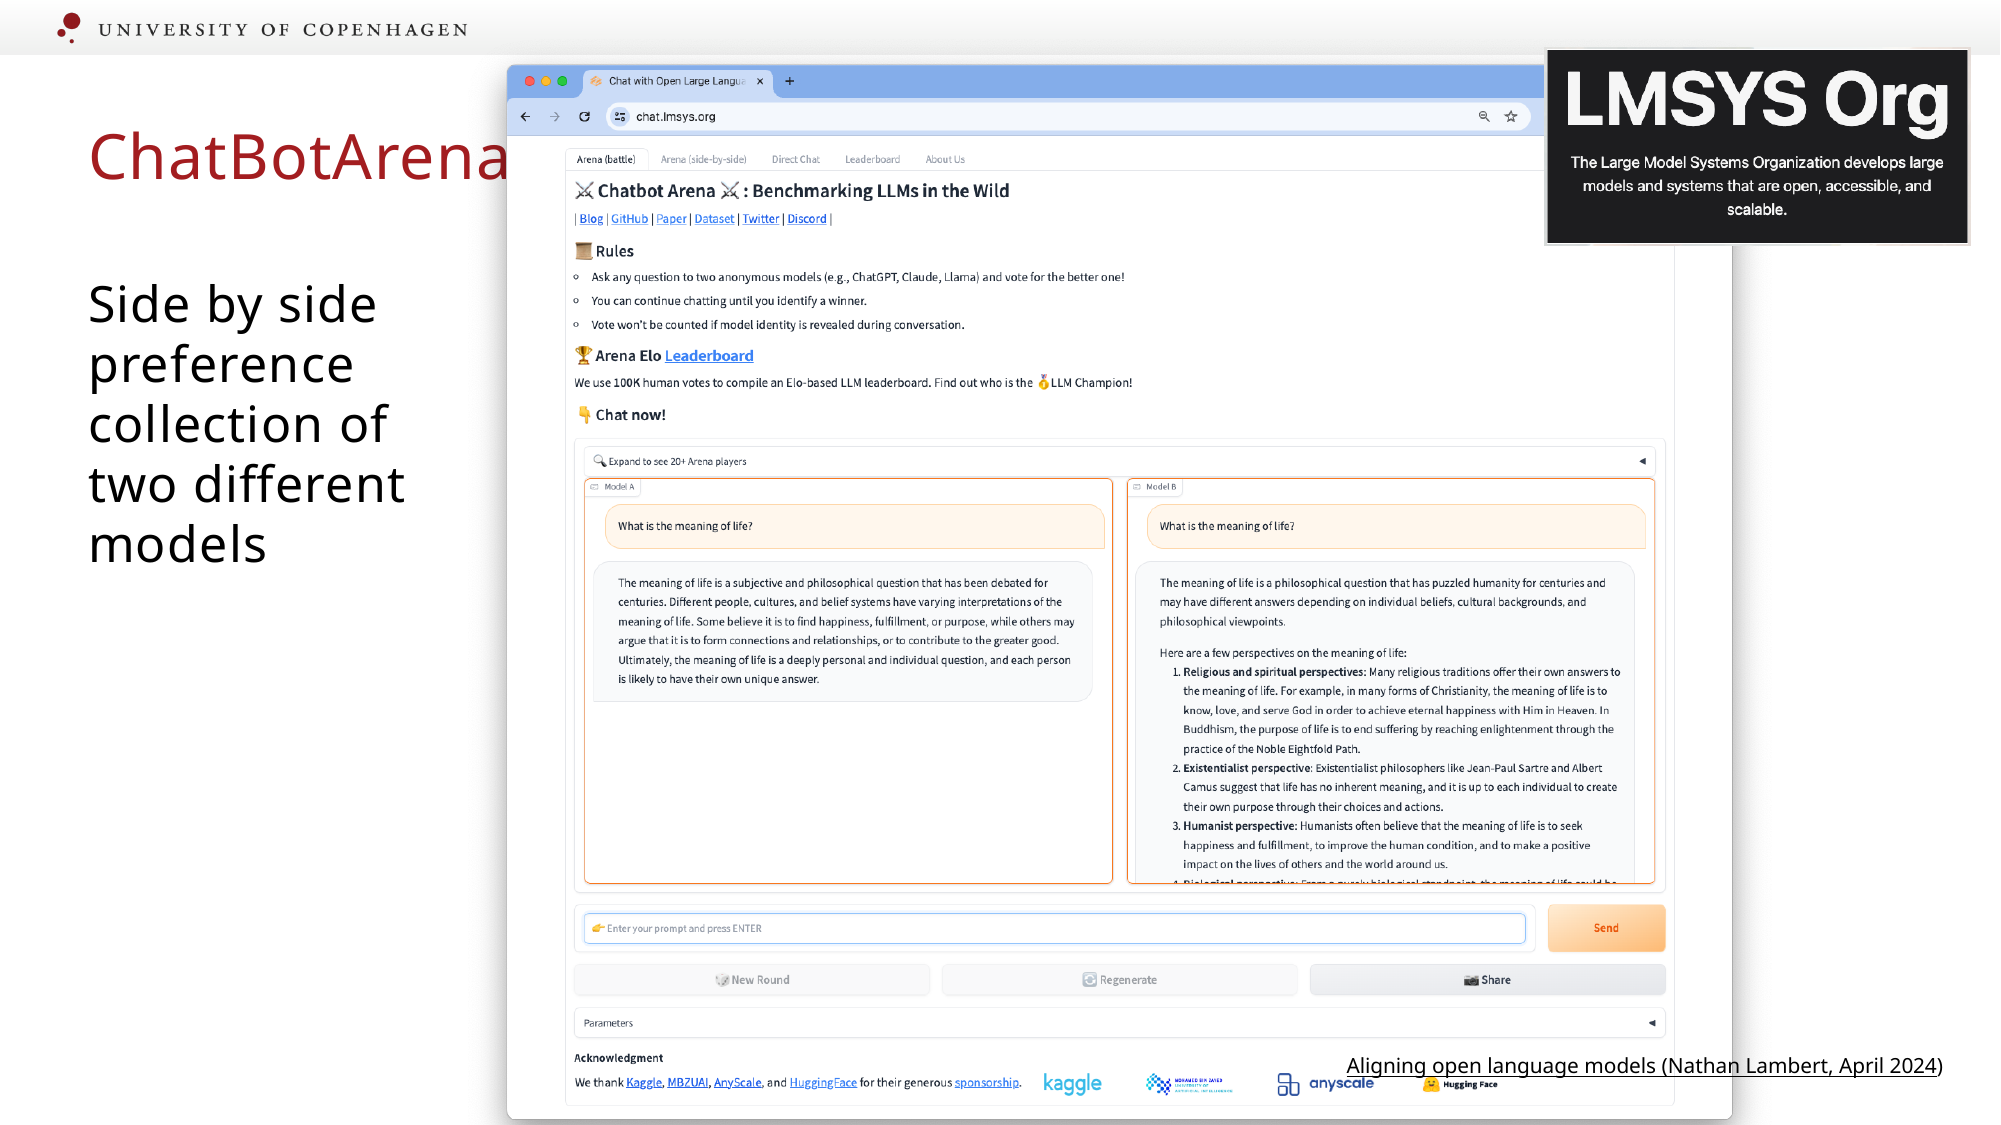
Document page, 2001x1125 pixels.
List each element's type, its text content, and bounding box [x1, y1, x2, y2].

title ChatBotArena [68, 97, 461, 223]
picture [92, 15, 1971, 1125]
text_box Aligning open language models (Nathan Lambert, April 2024) [1778, 1027, 2000, 1105]
list Side by side preference collection of two different models [68, 252, 461, 1000]
